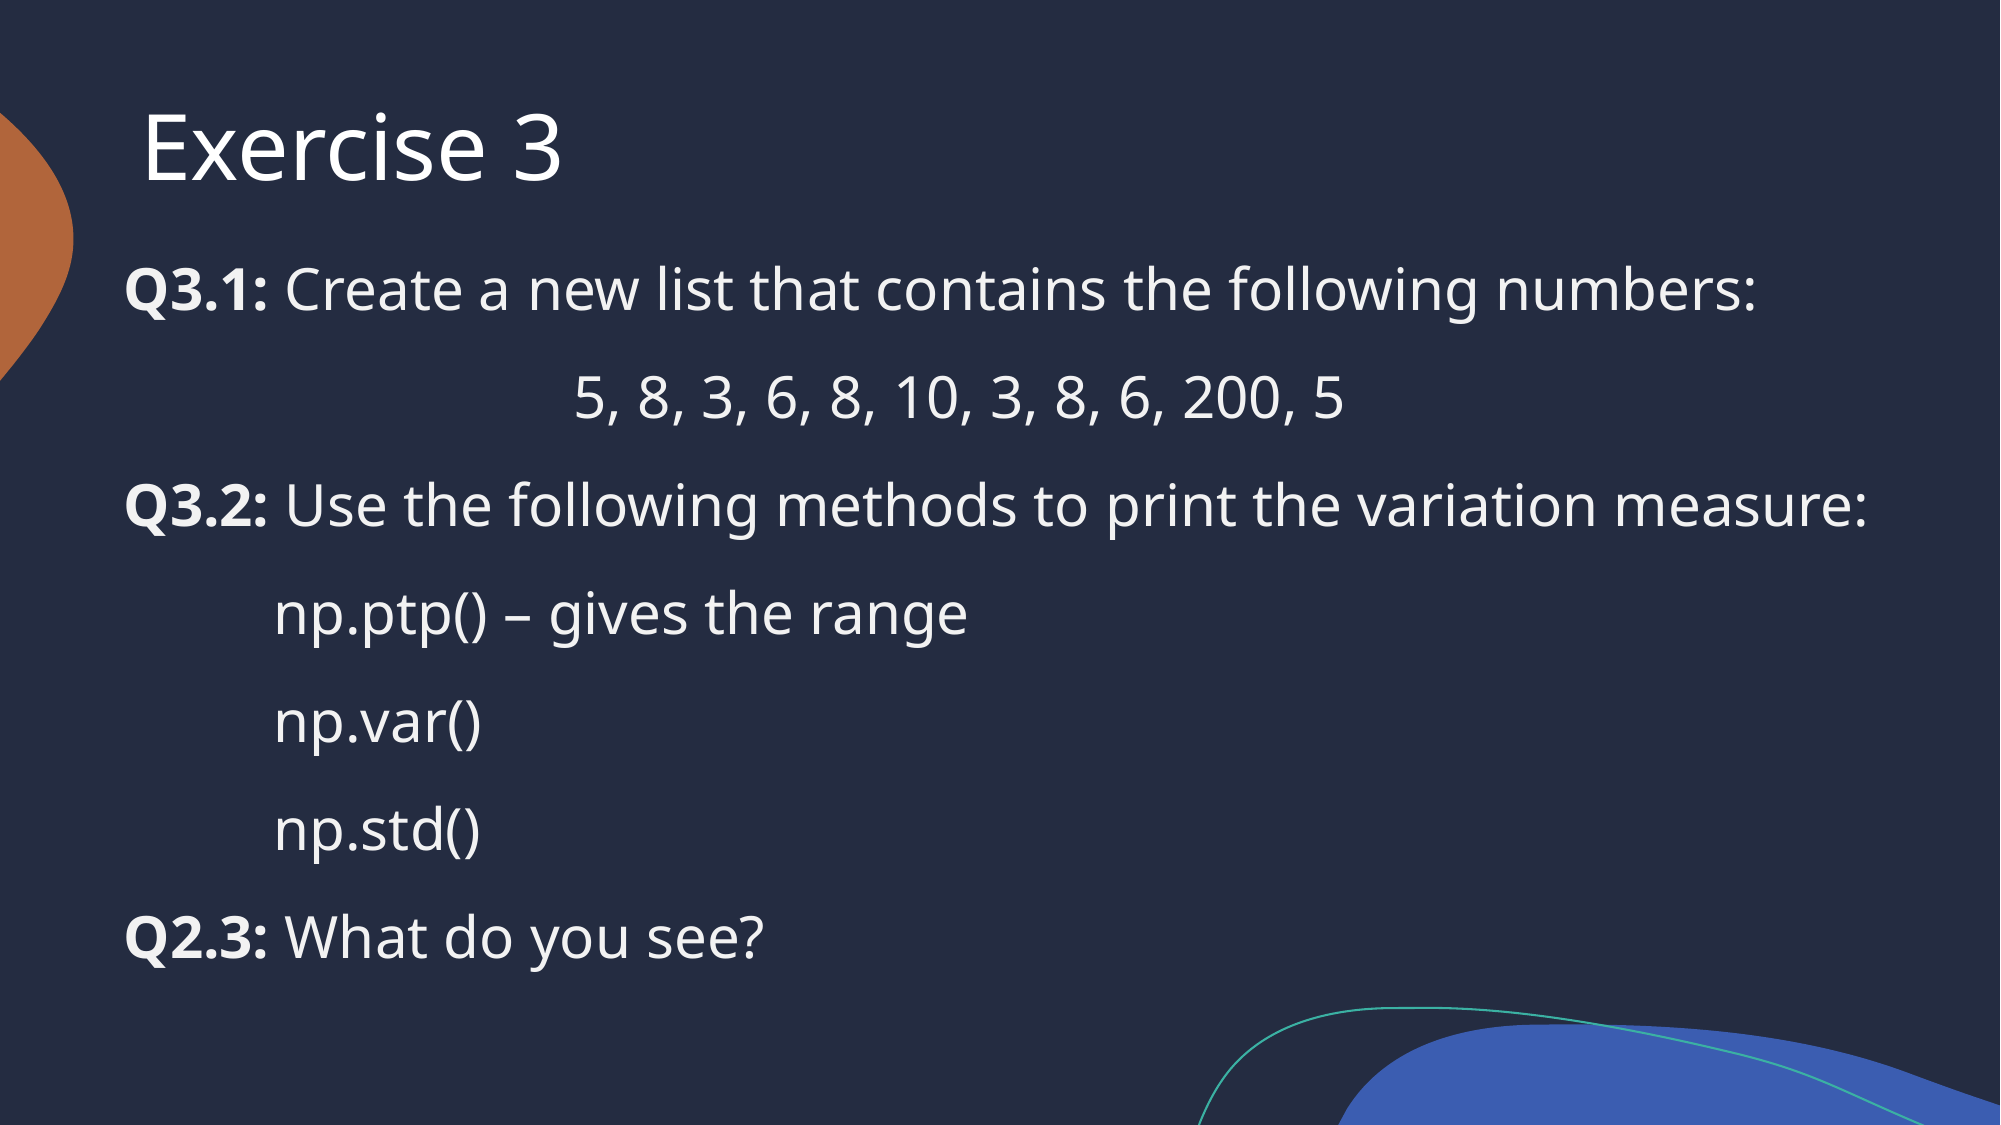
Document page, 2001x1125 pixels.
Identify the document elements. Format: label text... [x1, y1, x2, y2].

title Exercise 3 [125, 25, 1875, 227]
list Q3.1: Create a new list that contains the following numbers: 5, 8, 3, 6, 8, 10, 3, 8, 6, 200, 5 Q3.2: Use the following methods to print the variation measure: np.ptp() – gives the range np.var() np.std() Q2.3: What do you see? [108, 227, 1937, 1100]
